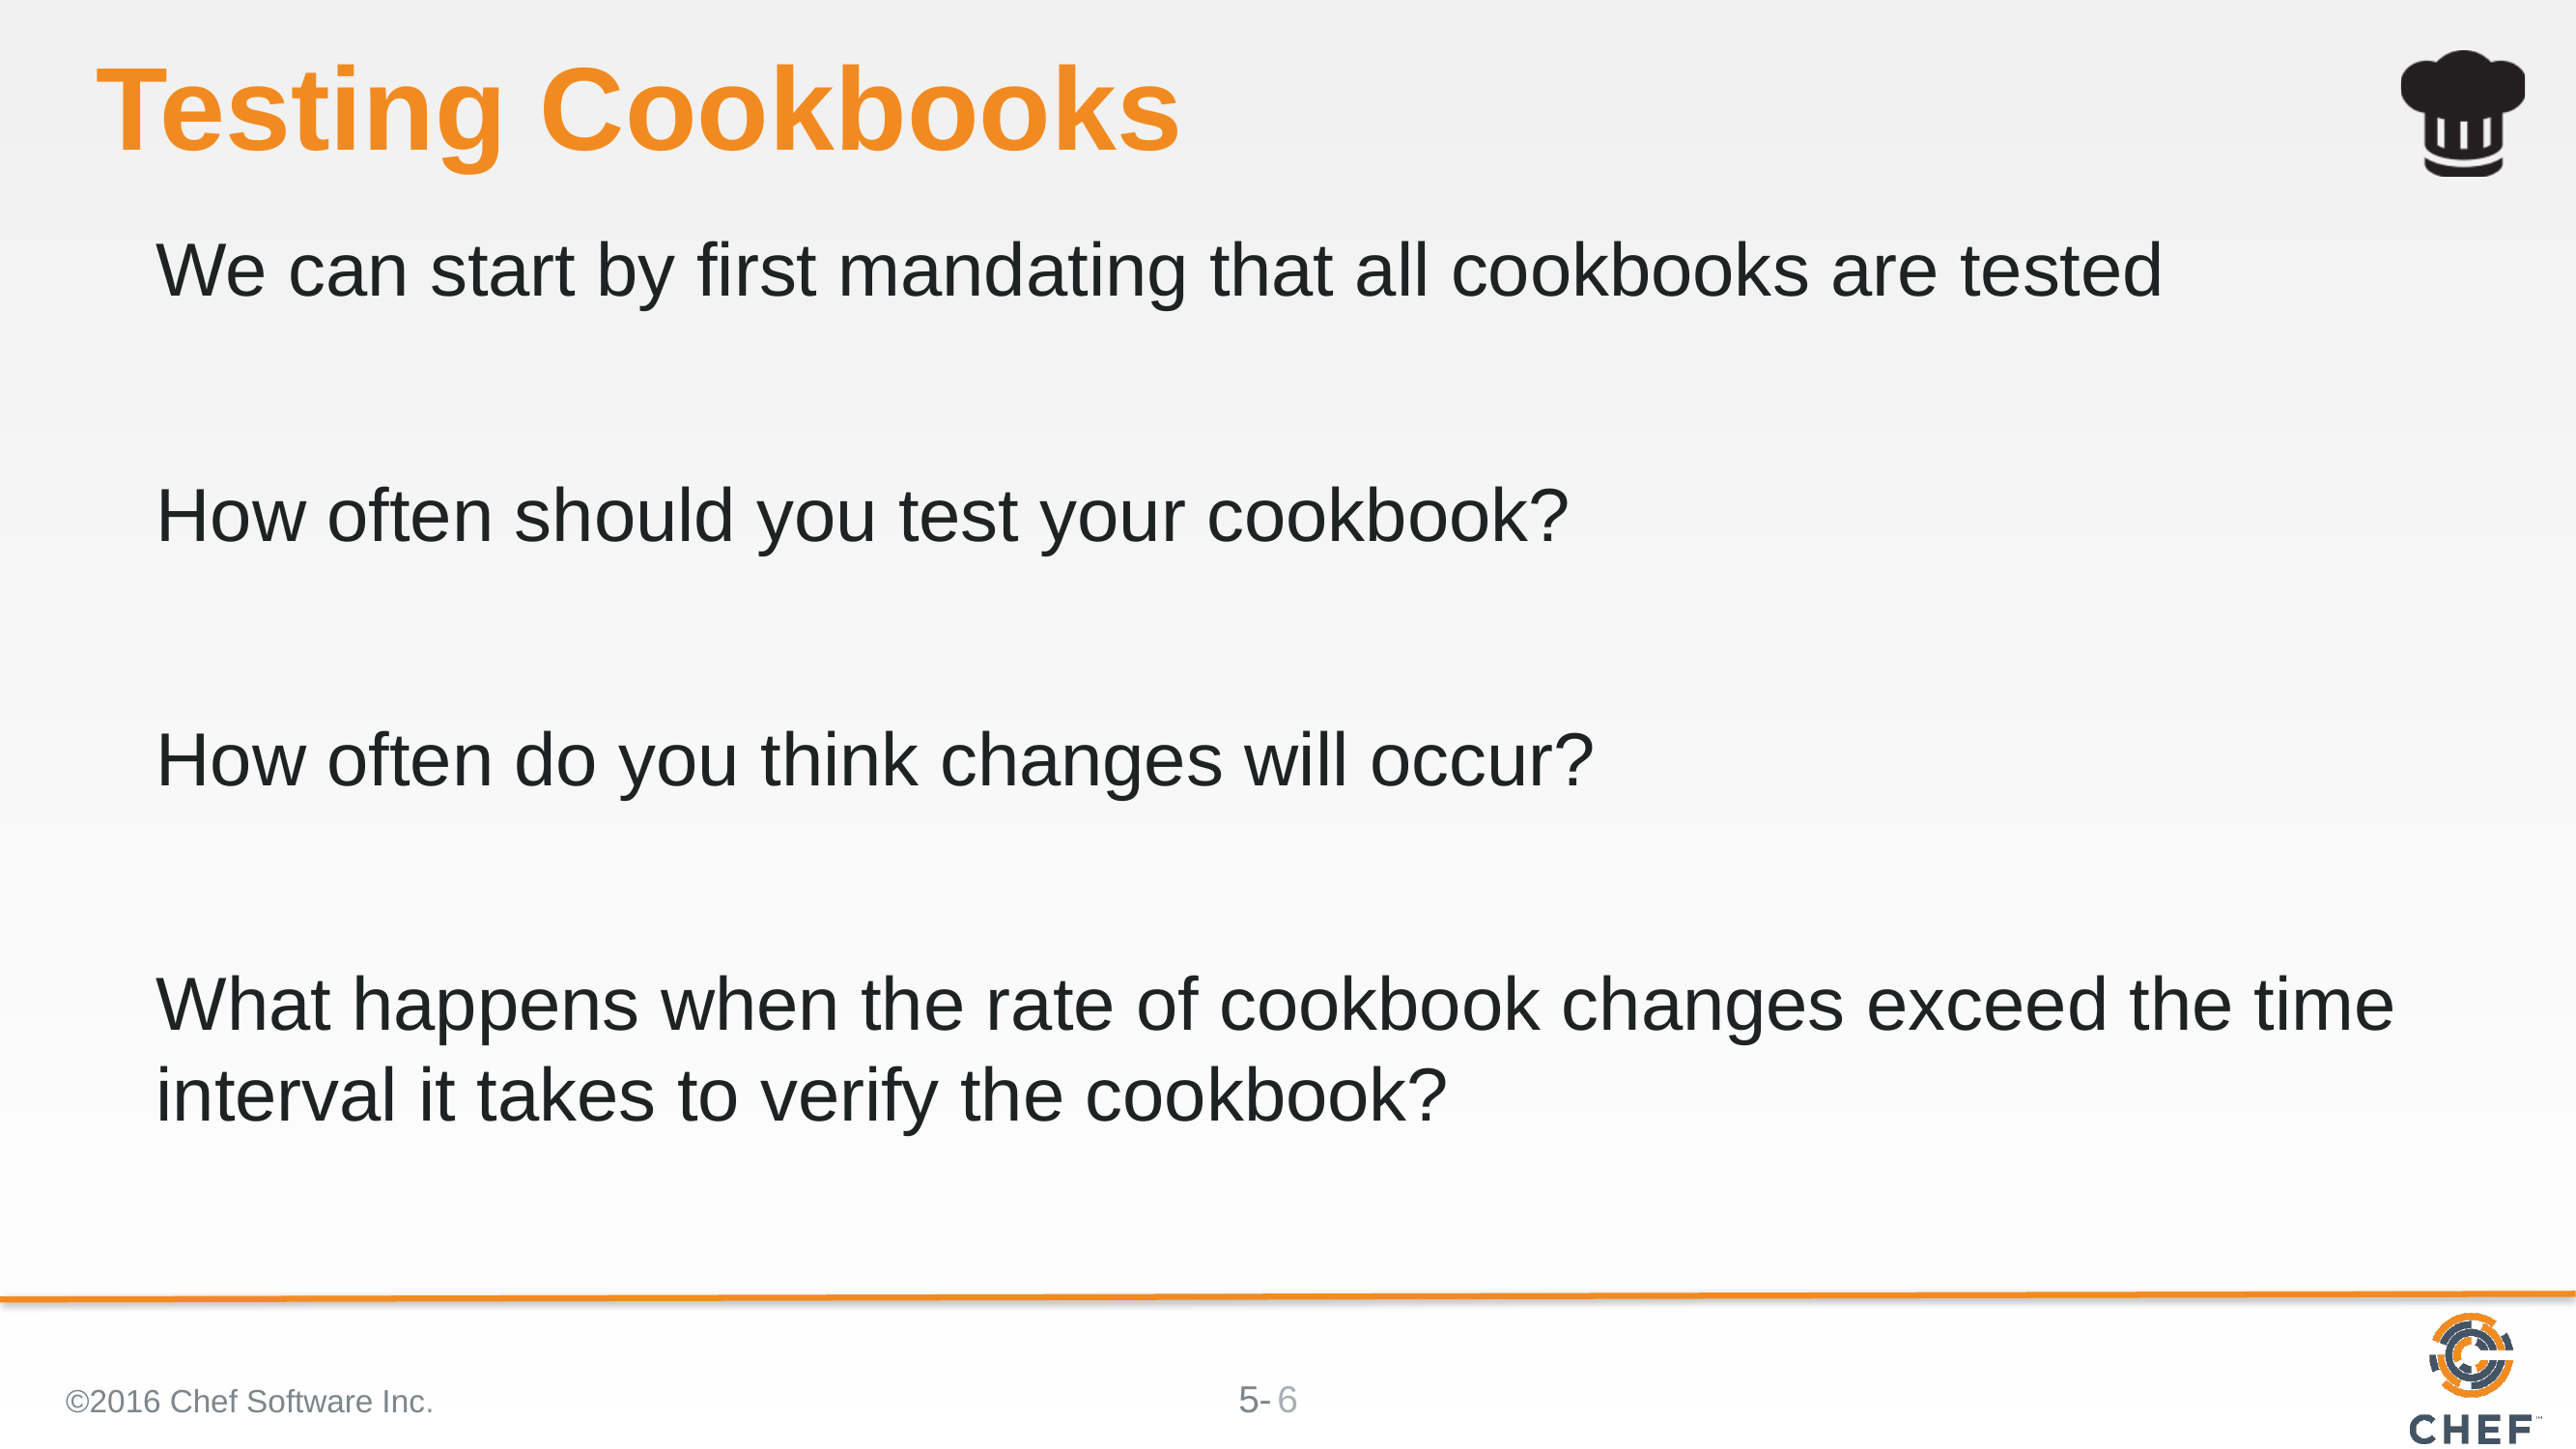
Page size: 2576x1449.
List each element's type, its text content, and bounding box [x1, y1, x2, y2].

title Testing Cookbooks [96, 48, 2463, 180]
picture [2399, 1297, 2550, 1449]
list We can start by first mandating that all cookbooks are tested How often should you test your cookbook? How often do you think changes will occur? What happens when the rate of cookbook changes exceed the time interval it takes to verify the cookbook? [107, 221, 2469, 1176]
slide_number 6 [998, 1359, 1578, 1437]
footer ©2016 Chef Software Inc. [51, 1359, 952, 1440]
